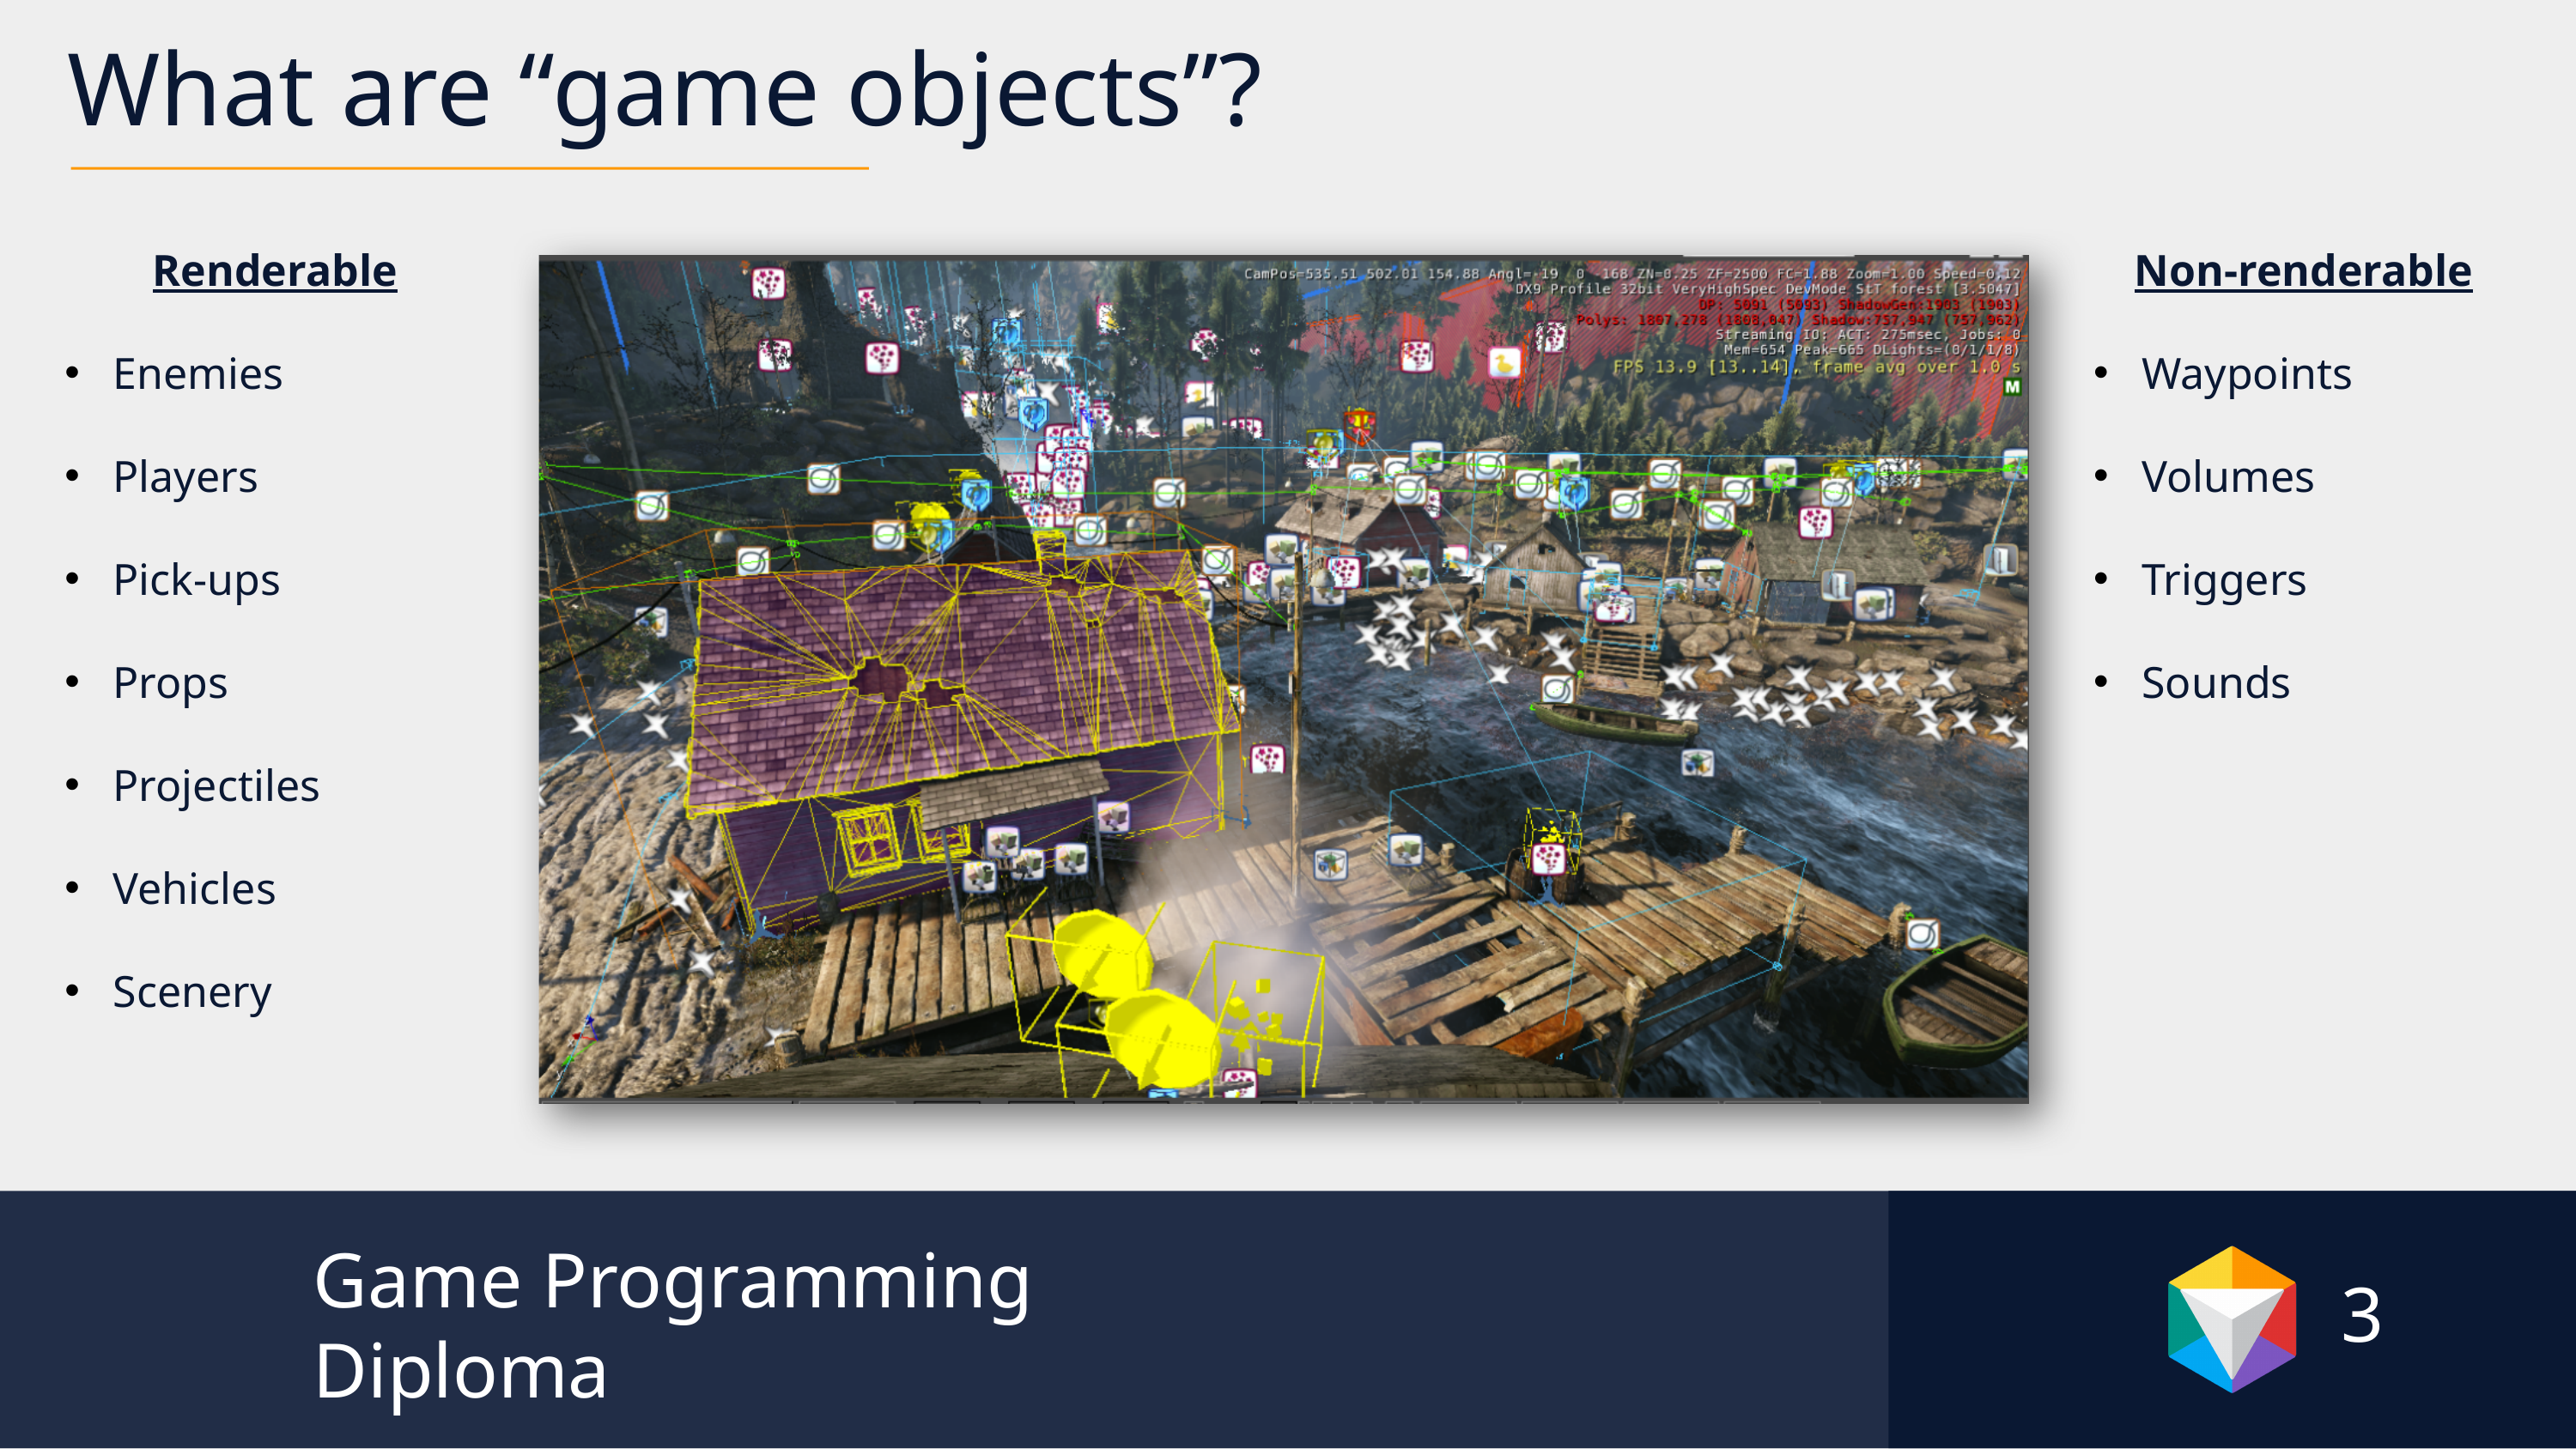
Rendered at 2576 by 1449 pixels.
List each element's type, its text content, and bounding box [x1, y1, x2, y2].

text_box Renderable Enemies Players Pick-ups Props Projectiles Vehicles Scenery [64, 243, 486, 1092]
text_box [70, 167, 869, 170]
picture [2137, 1224, 2327, 1415]
picture [538, 255, 2030, 1104]
text_box What are “game objects”? [67, 30, 1583, 142]
text_box 3 [2341, 1262, 2447, 1374]
text_box Non-renderable Waypoints Volumes Triggers Sounds [2093, 243, 2514, 1078]
